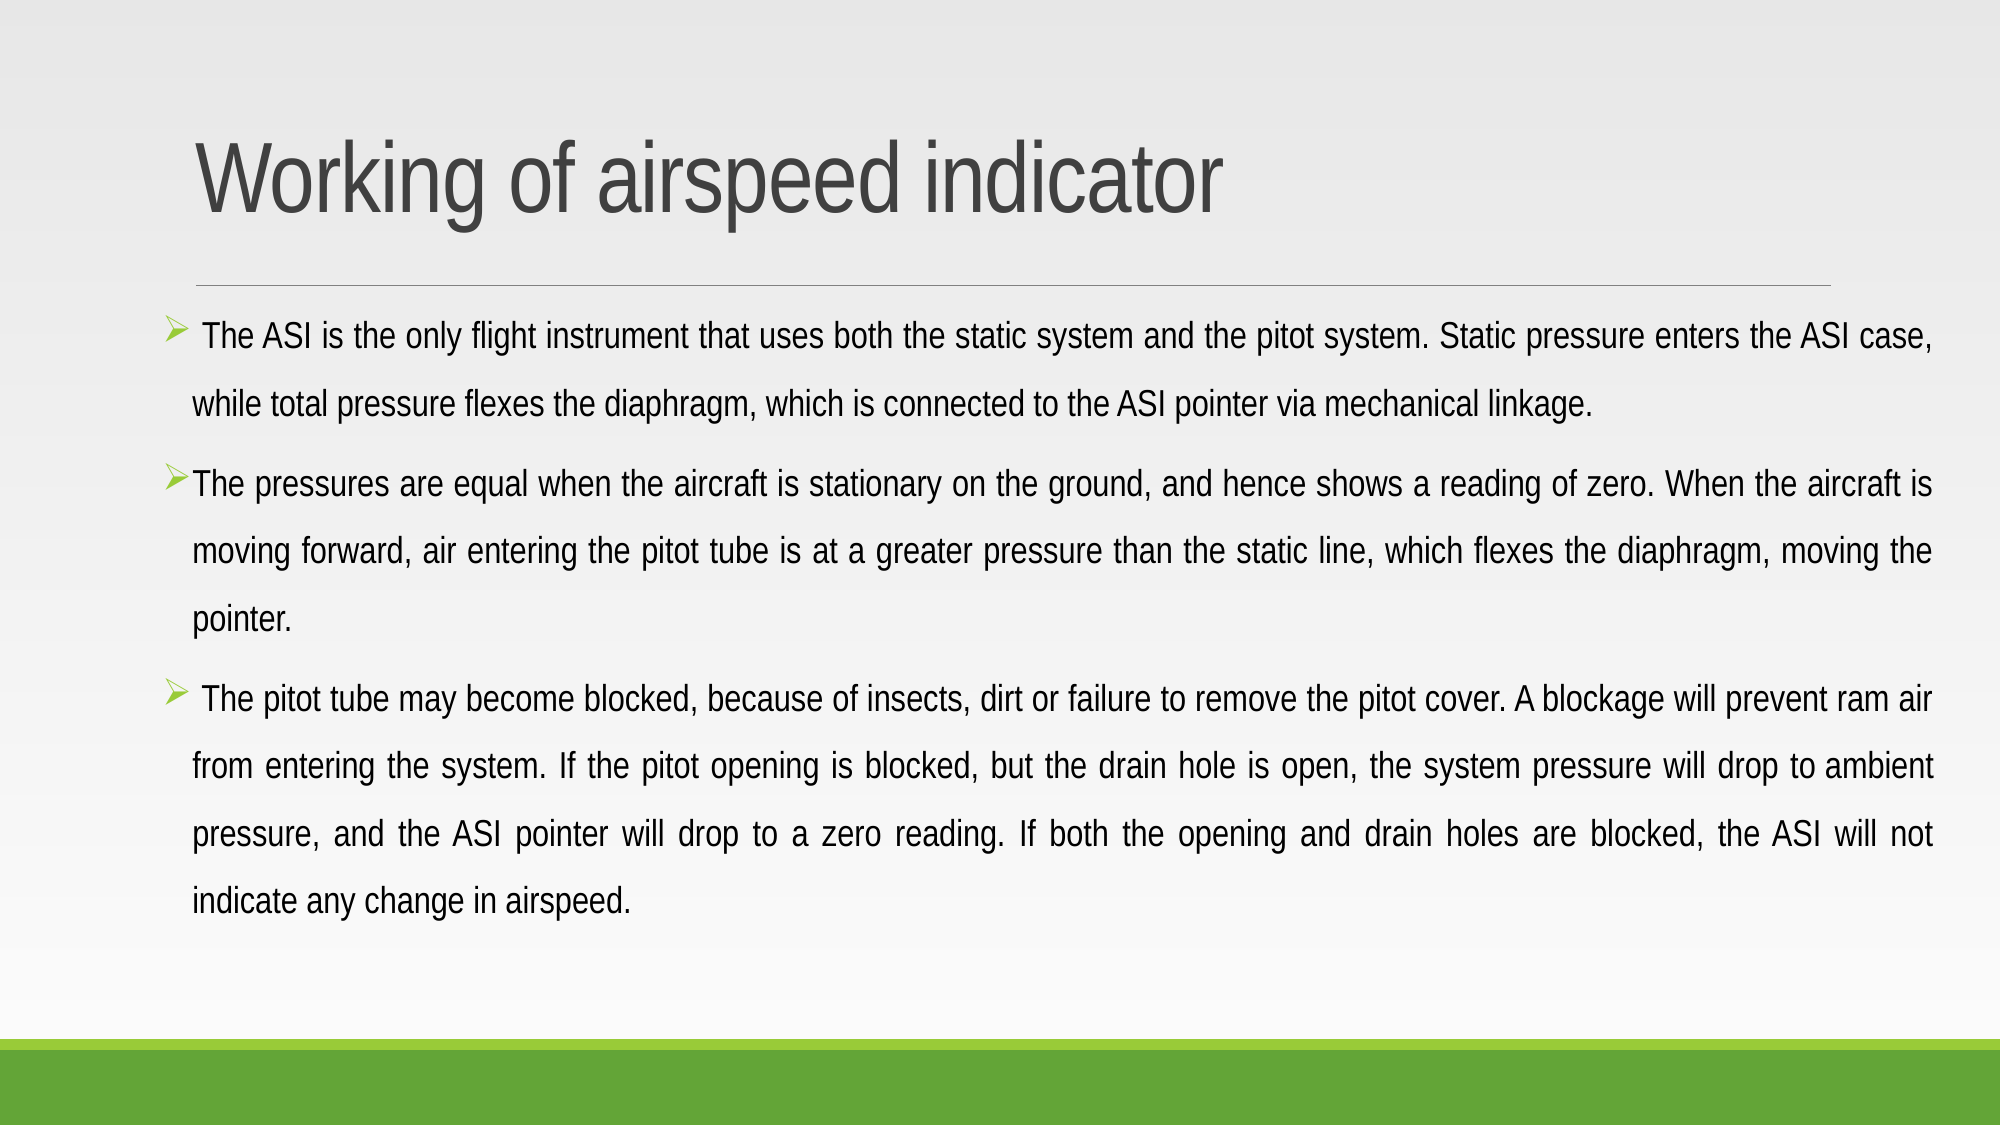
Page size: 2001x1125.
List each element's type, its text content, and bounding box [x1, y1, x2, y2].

list The ASI is the only flight instrument that uses both the static system and the pitot system. Static pressure enters the ASI case, while total pressure flexes the diaphragm, which is connected to the ASI pointer via mechanical linkage. The pressures are equal when the aircraft is stationary on the ground, and hence shows a reading of zero. When the aircraft is moving forward, air entering the pitot tube is at a greater pressure than the static line, which flexes the diaphragm, moving the pointer. The pitot tube may become blocked, because of insects, dirt or failure to remove the pitot cover. A blockage will prevent ram air from entering the system. If the pitot opening is blocked, but the drain hole is open, the system pressure will drop to ambient pressure, and the ASI pointer will drop to a zero reading. If both the opening and drain holes are blocked, the ASI will not indicate any change in airspeed. [129, 281, 1934, 1011]
title Working of airspeed indicator [180, 90, 1830, 240]
